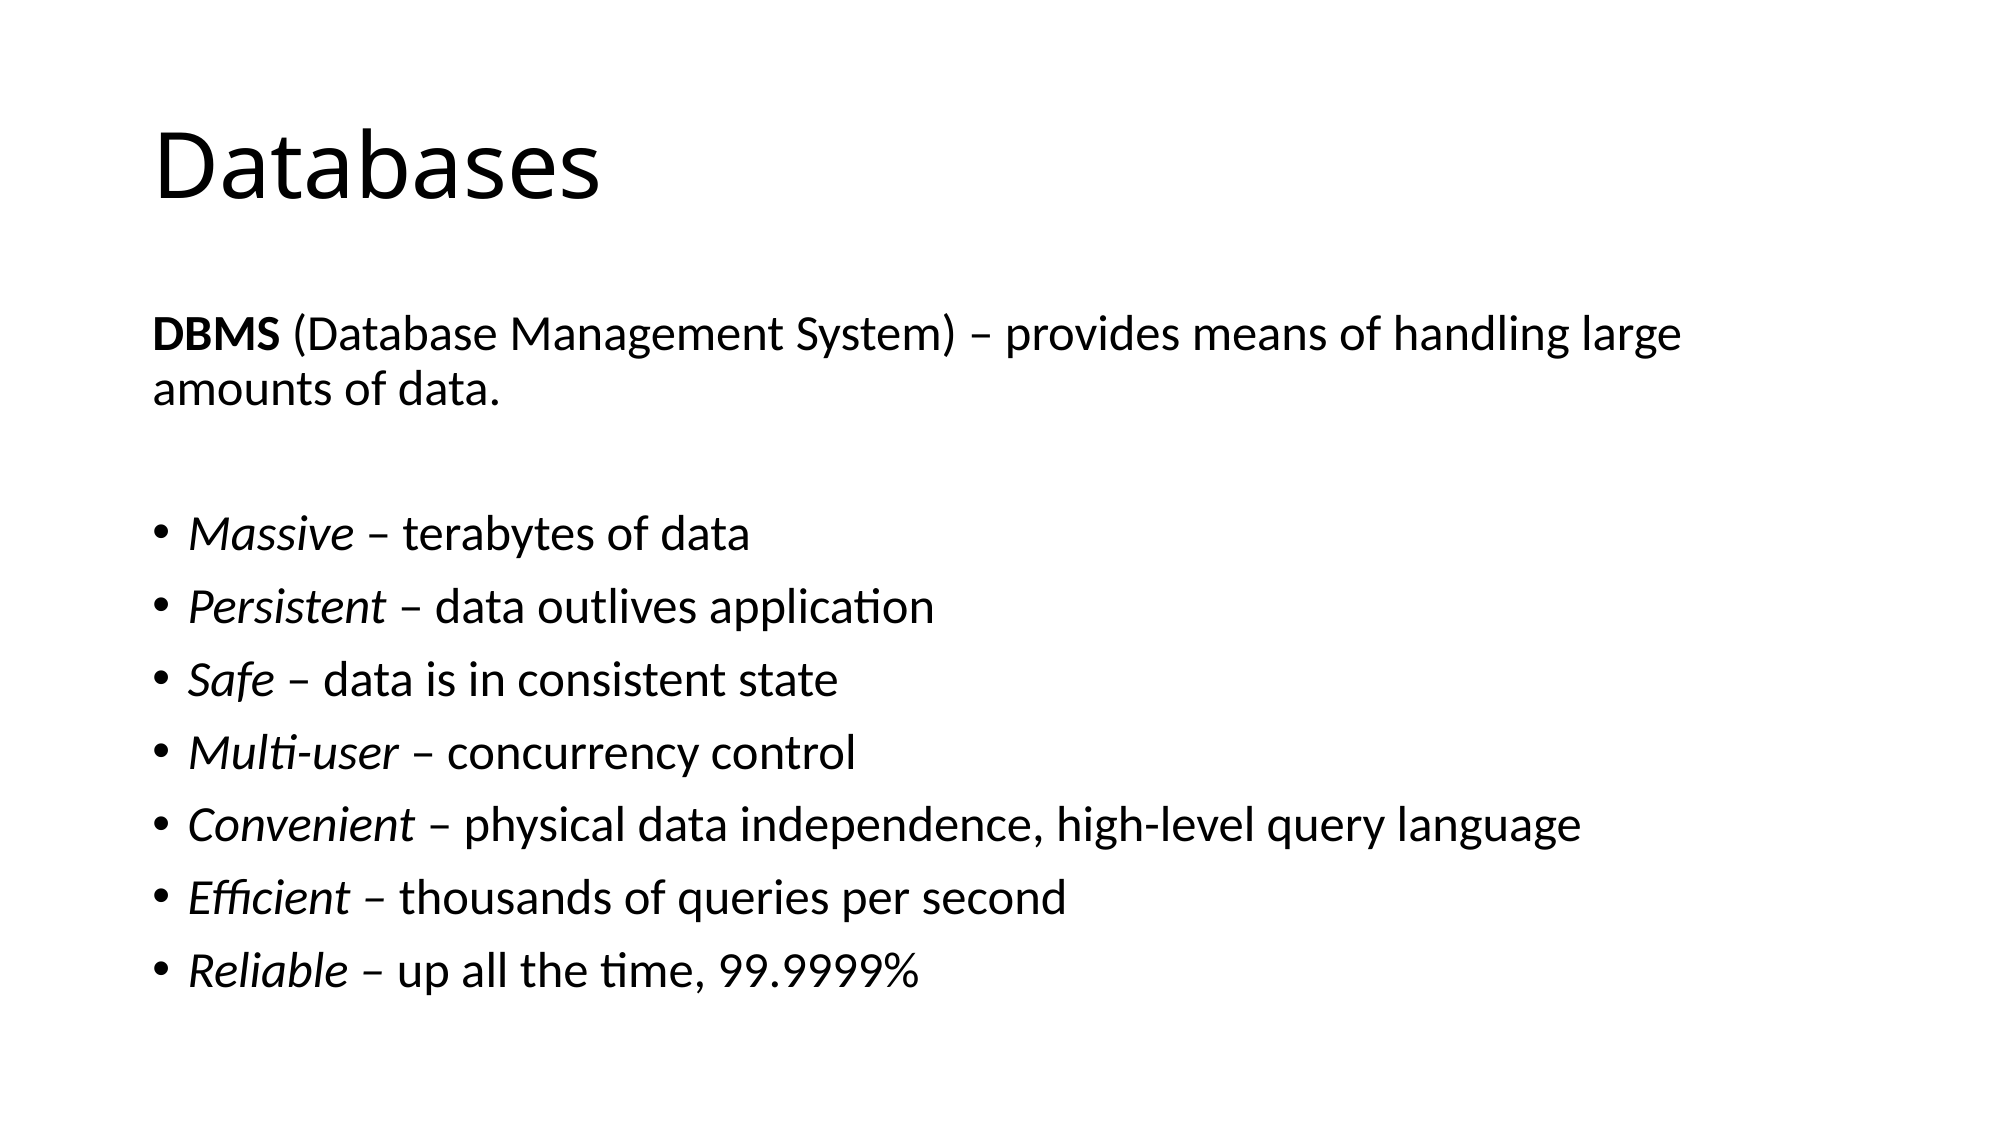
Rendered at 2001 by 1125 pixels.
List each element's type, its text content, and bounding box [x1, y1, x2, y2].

list DBMS (Database Management System) – provides means of handling large amounts of data. Massive – terabytes of data Persistent – data outlives application Safe – data is in consistent state Multi-user – concurrency control Convenient – physical data independence, high-level query language Efficient – thousands of queries per second Reliable – up all the time, 99.9999% [137, 299, 1863, 1014]
title Databases [137, 59, 1863, 278]
